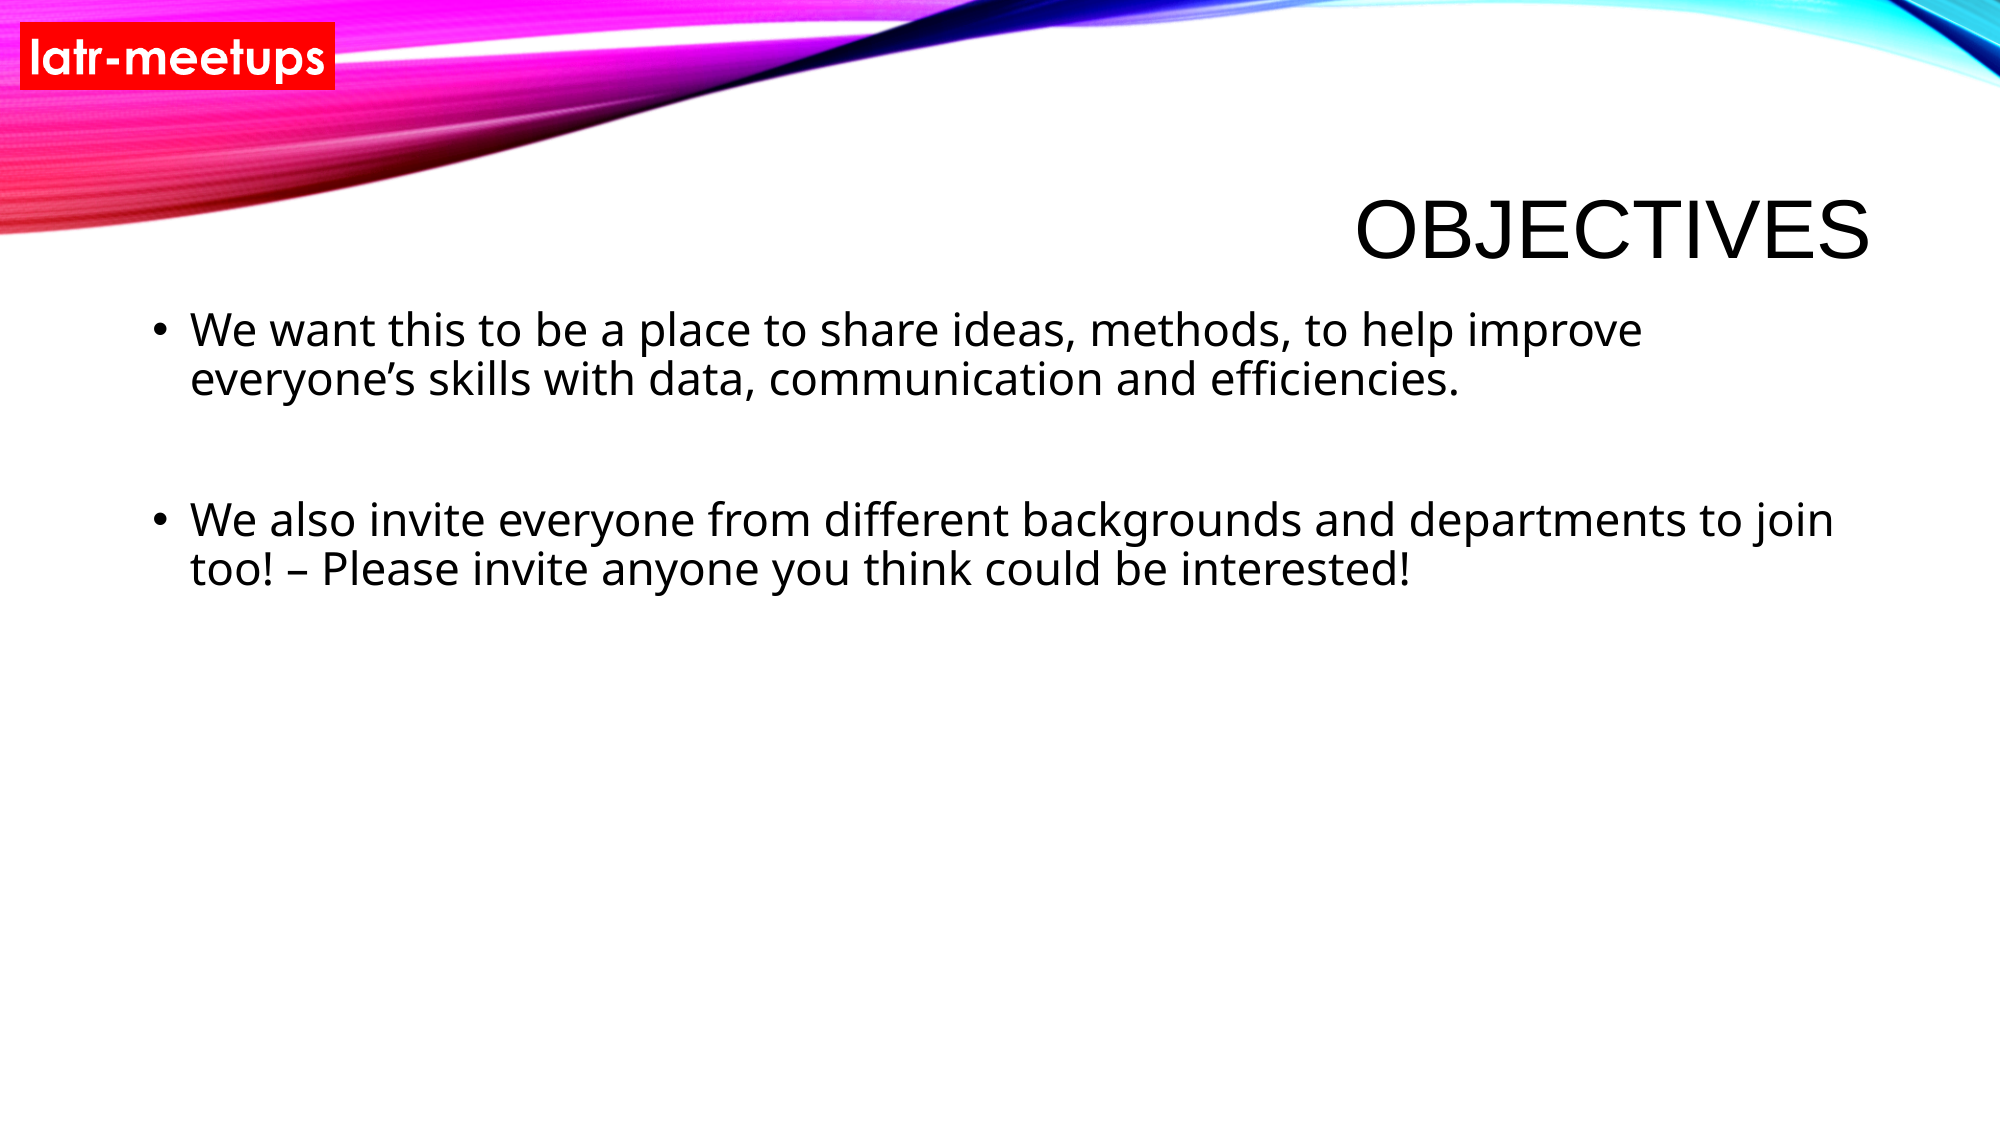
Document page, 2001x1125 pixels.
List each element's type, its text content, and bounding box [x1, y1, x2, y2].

picture [0, 0, 2000, 237]
title Objectives [474, 125, 1888, 338]
picture [1910, 0, 2000, 45]
list We want this to be a place to share ideas, methods, to help improve everyone’s skills with data, communication and efficiencies. We also invite everyone from different backgrounds and departments to join too! – Please invite anyone you think could be interested! [137, 299, 1863, 800]
picture [1890, 0, 2000, 75]
